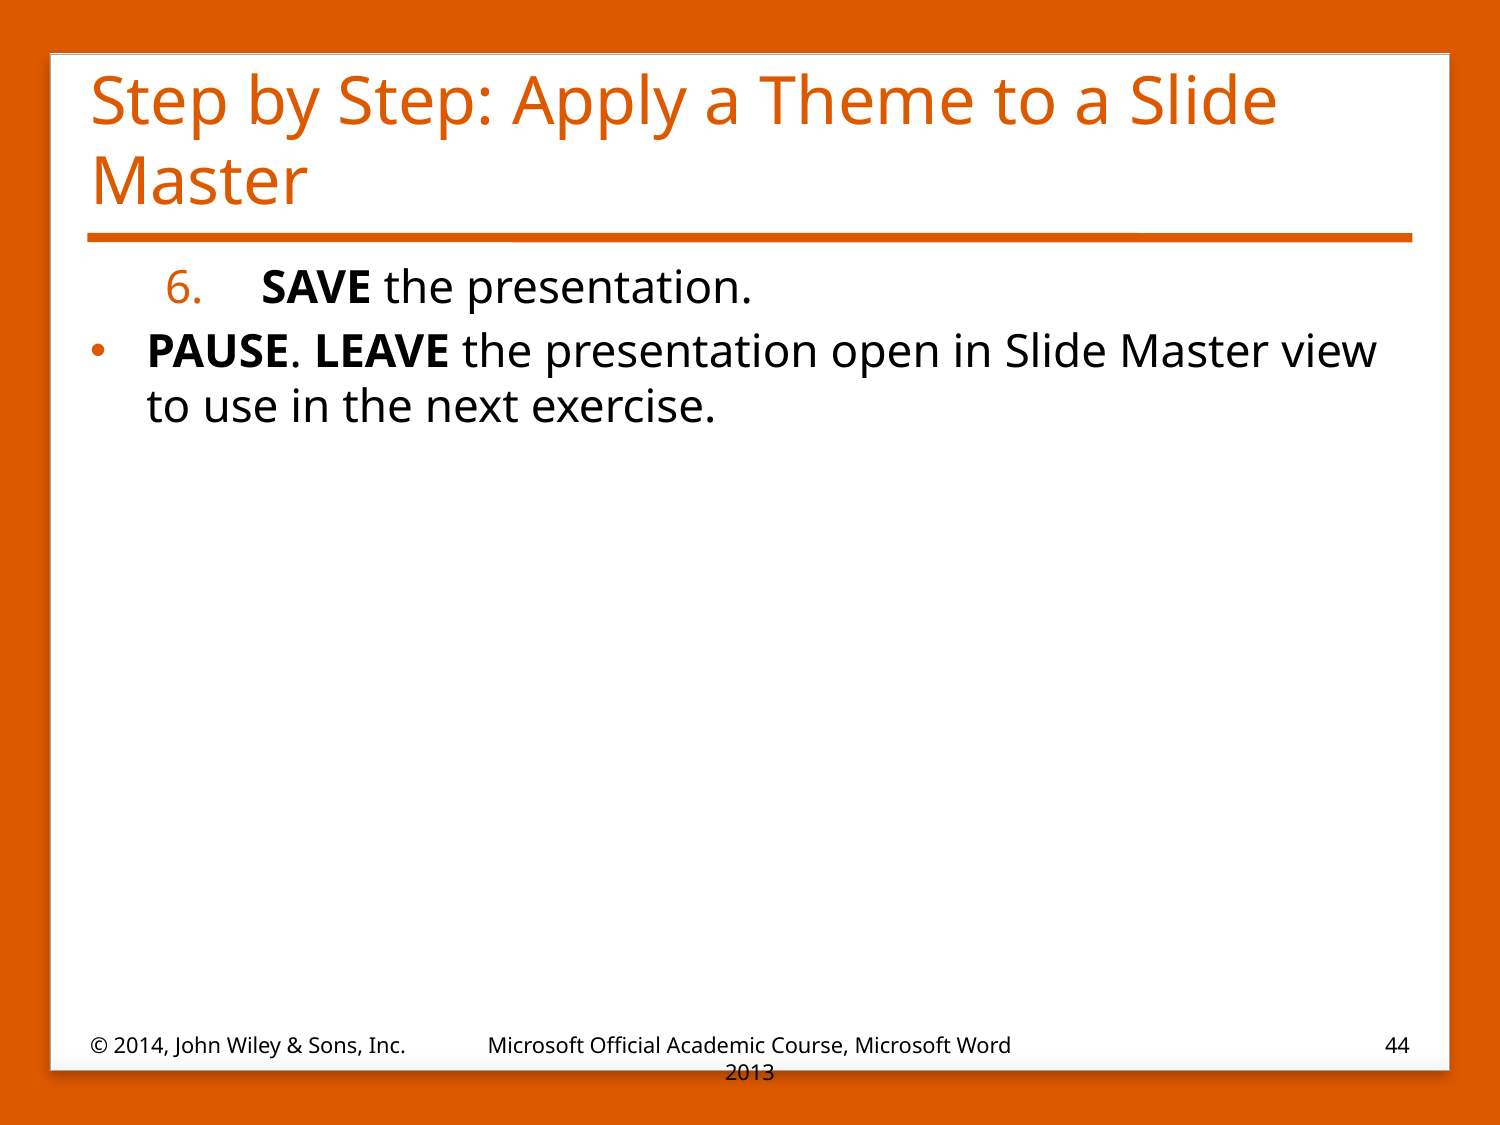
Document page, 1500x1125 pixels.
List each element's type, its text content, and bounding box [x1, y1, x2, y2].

slide_number © 2014, John Wiley & Sons, Inc. [74, 1024, 426, 1103]
slide_number 44 [1074, 1024, 1426, 1103]
title Step by Step: Apply a Theme to a Slide Master [74, 74, 1426, 226]
footer Microsoft Official Academic Course, Microsoft Word 2013 [449, 1024, 1051, 1103]
list SAVE the presentation. PAUSE. LEAVE the presentation open in Slide Master view to use in the next exercise. [75, 249, 1425, 1063]
